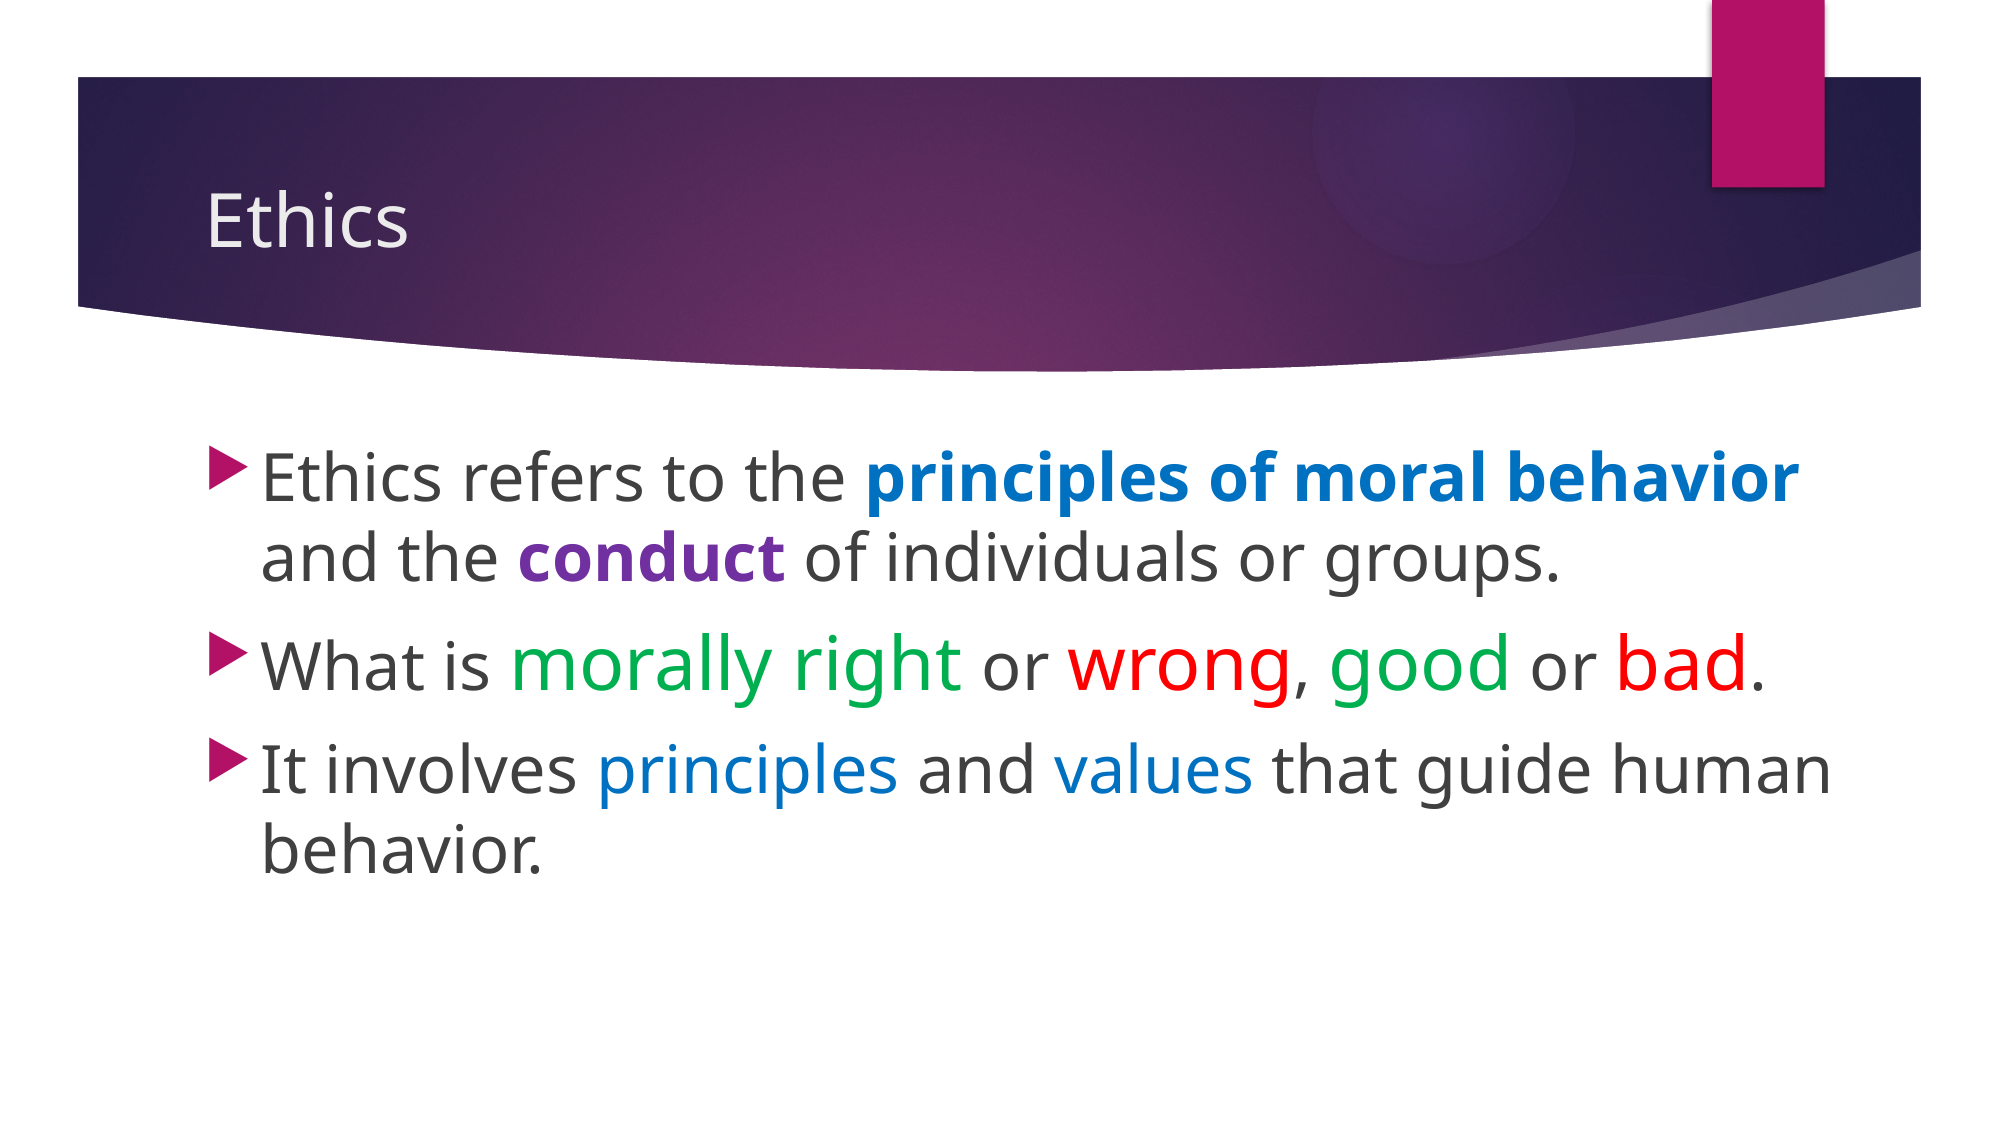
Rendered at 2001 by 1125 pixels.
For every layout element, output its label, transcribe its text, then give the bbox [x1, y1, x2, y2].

title Ethics [189, 159, 1627, 276]
list Ethics refers to the principles of moral behavior and the conduct of individuals or groups. What is morally right or wrong, good or bad. It involves principles and values that guide human behavior. [189, 427, 1874, 988]
